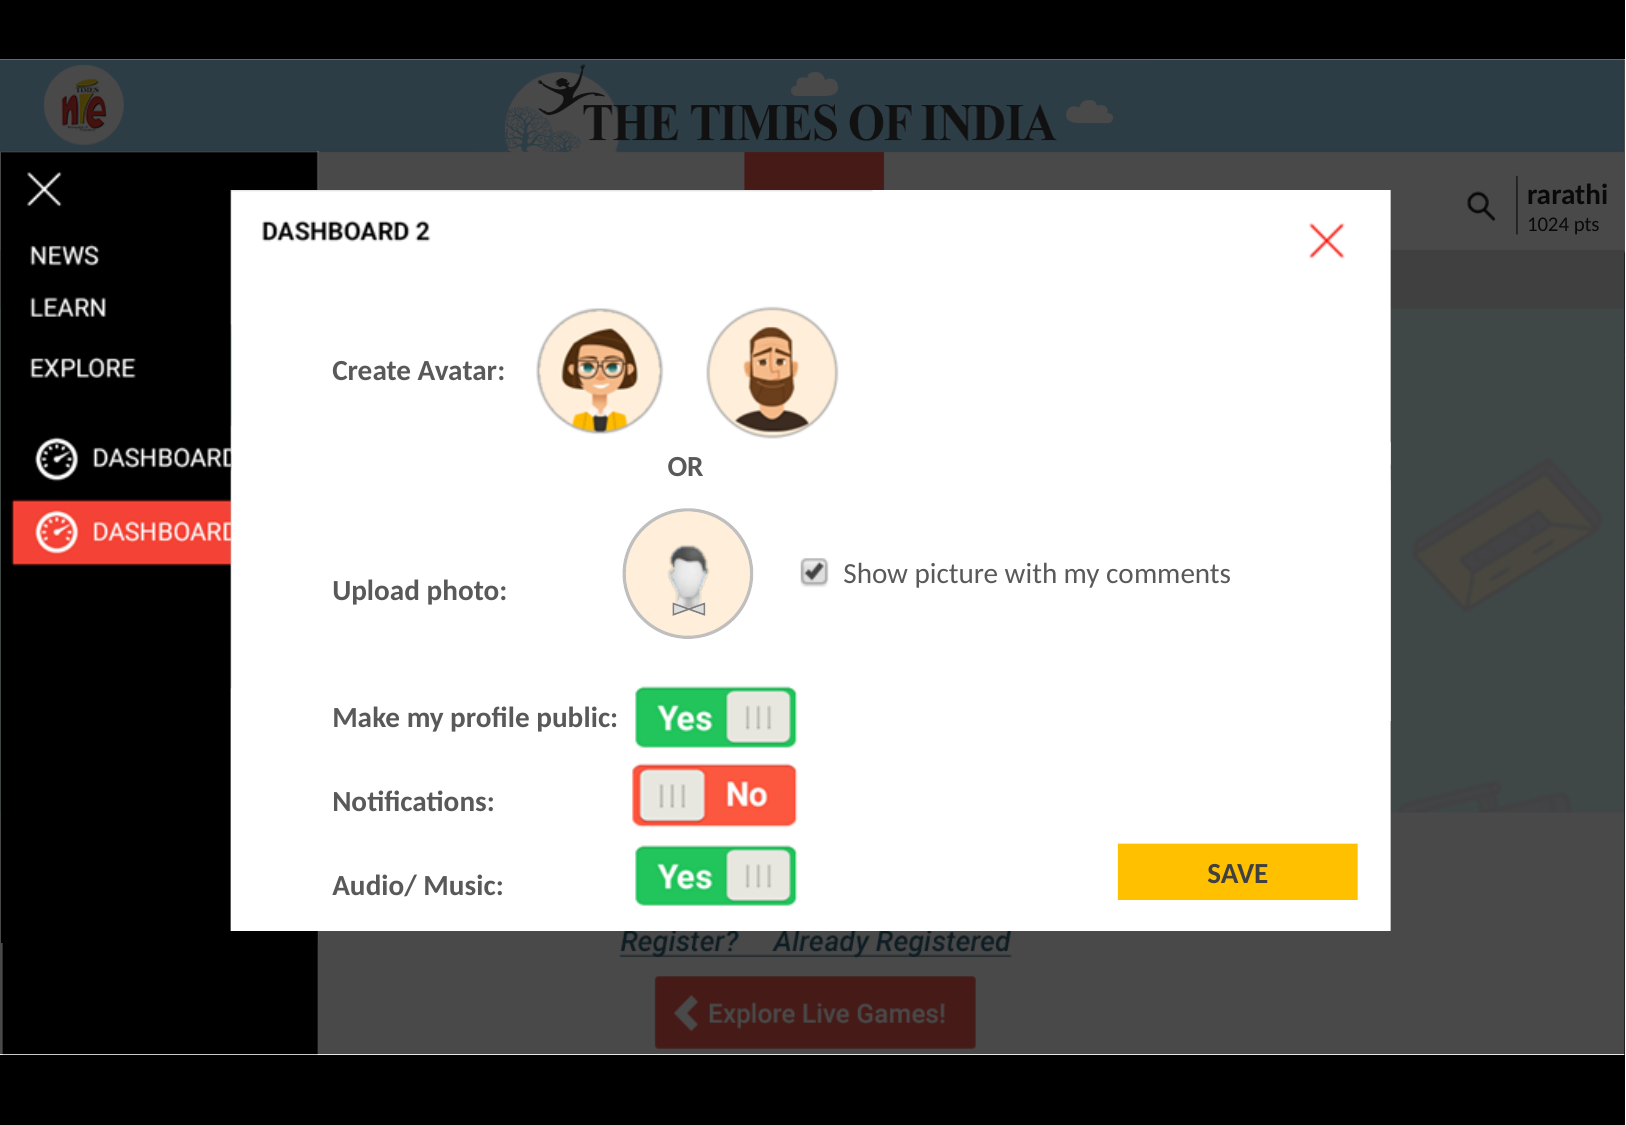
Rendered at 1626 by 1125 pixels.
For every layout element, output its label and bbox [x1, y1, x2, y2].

text_box [230, 190, 1391, 931]
picture [0, 59, 1625, 1055]
